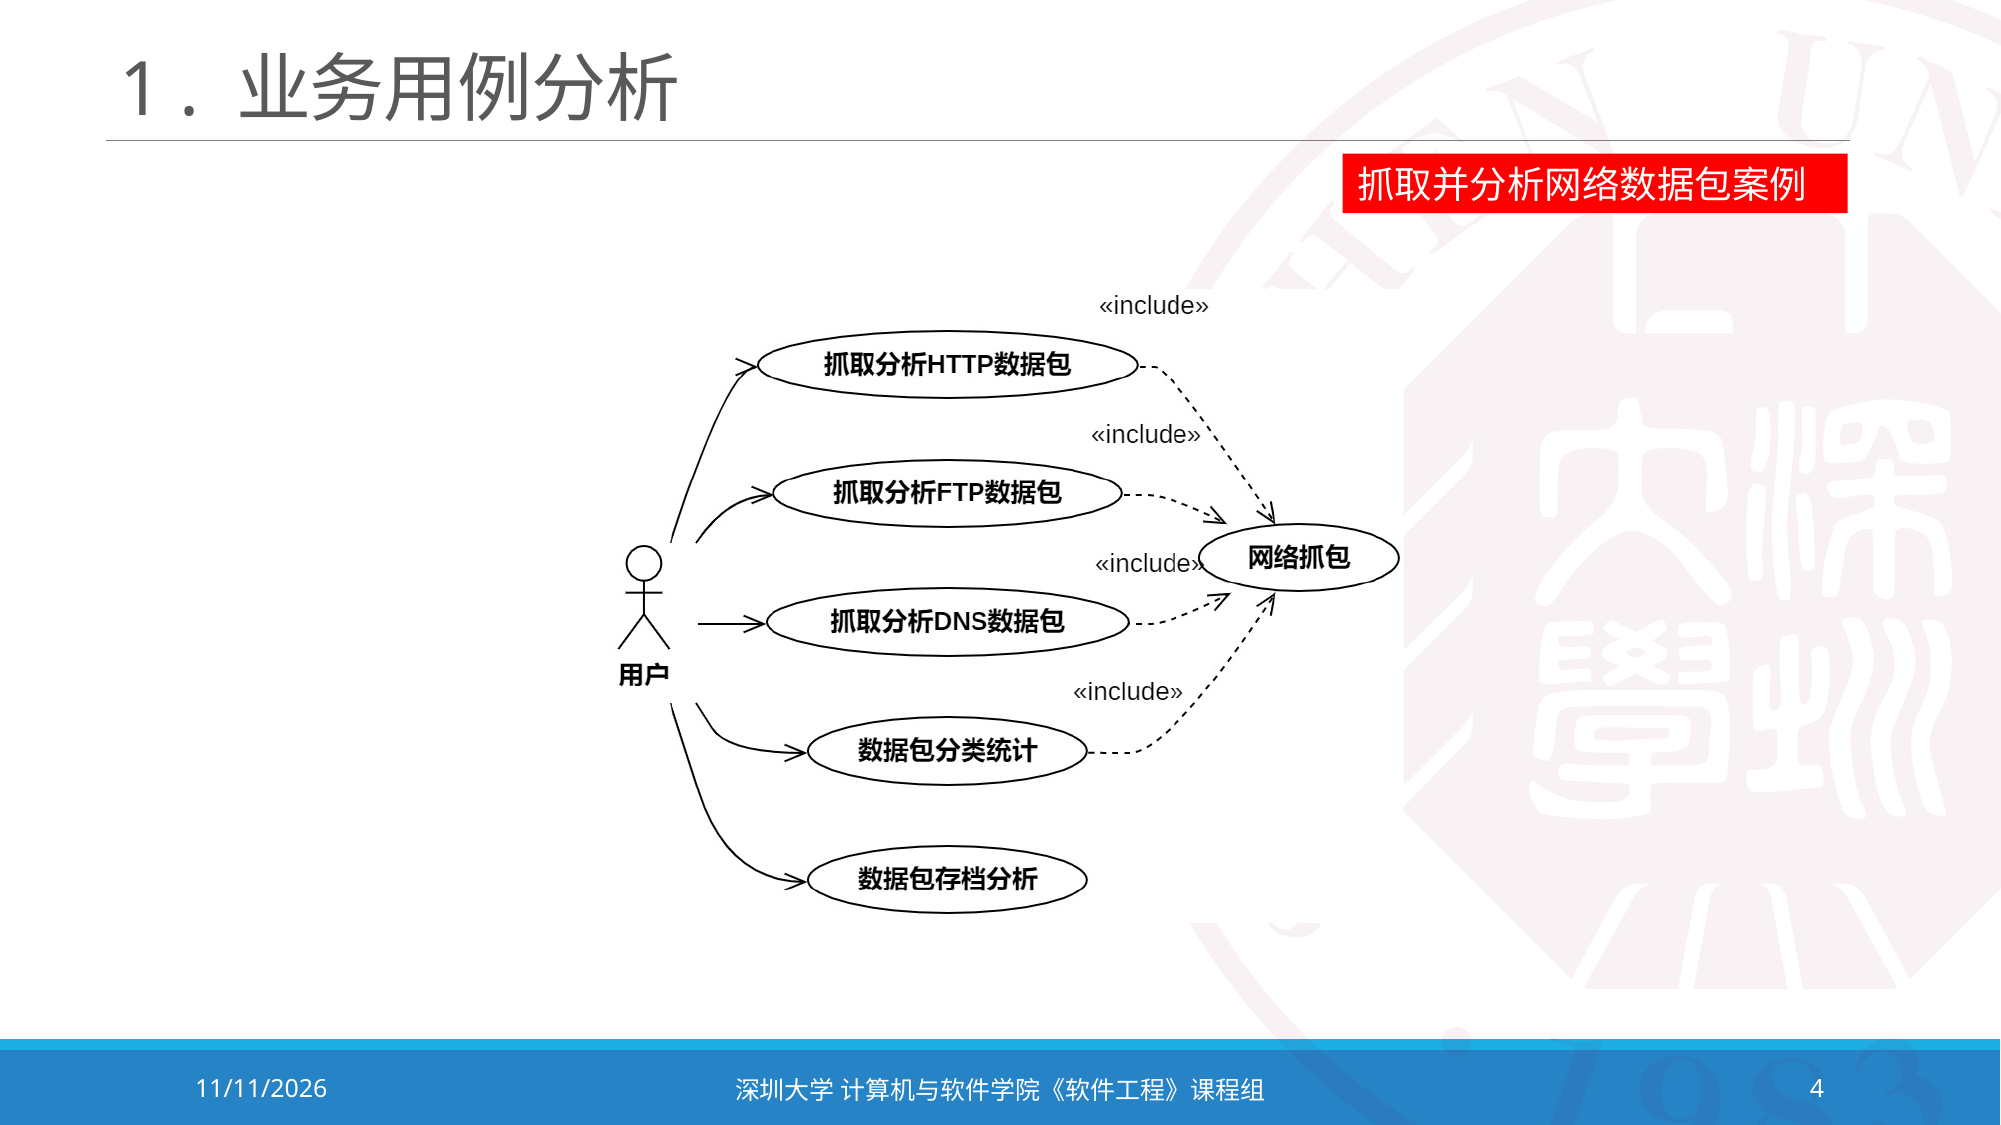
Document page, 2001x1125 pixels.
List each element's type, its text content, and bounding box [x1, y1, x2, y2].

footer 深圳大学 计算机与软件学院《软件工程》课程组 [604, 1059, 1396, 1120]
slide_number 4 [1624, 1059, 1840, 1120]
text_box 抓取并分析网络数据包案例 [1342, 153, 1848, 214]
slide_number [180, 1059, 586, 1120]
title 1 . 业务用例分析 [104, 0, 1856, 139]
picture [595, 289, 1405, 924]
